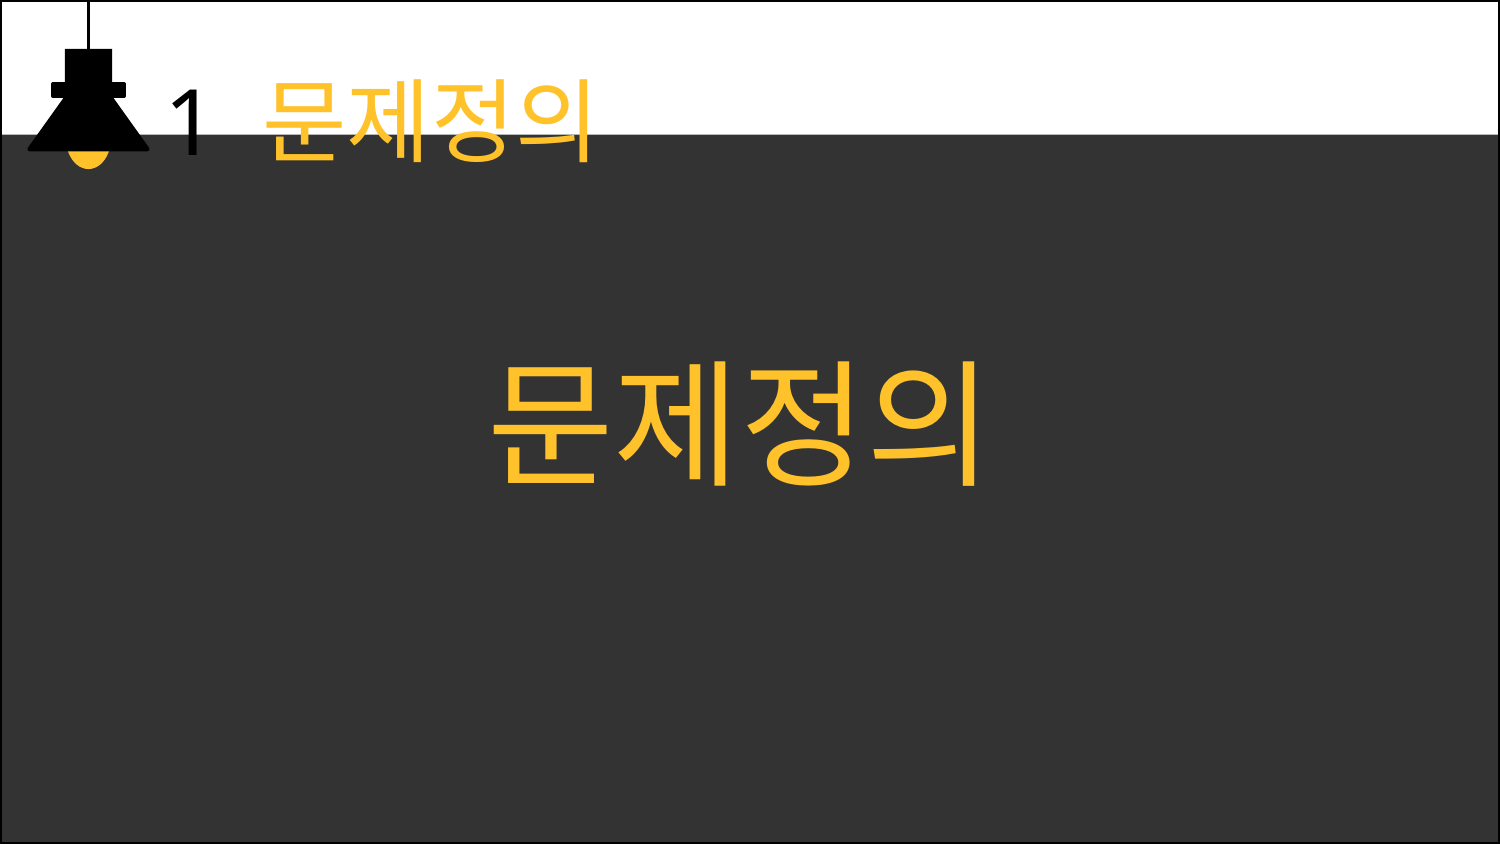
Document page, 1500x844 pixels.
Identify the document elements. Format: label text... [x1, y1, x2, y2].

text_box 1 문제정의 [149, 56, 1150, 181]
text_box 문제정의 [472, 331, 1176, 511]
text_box [0, 0, 1500, 844]
